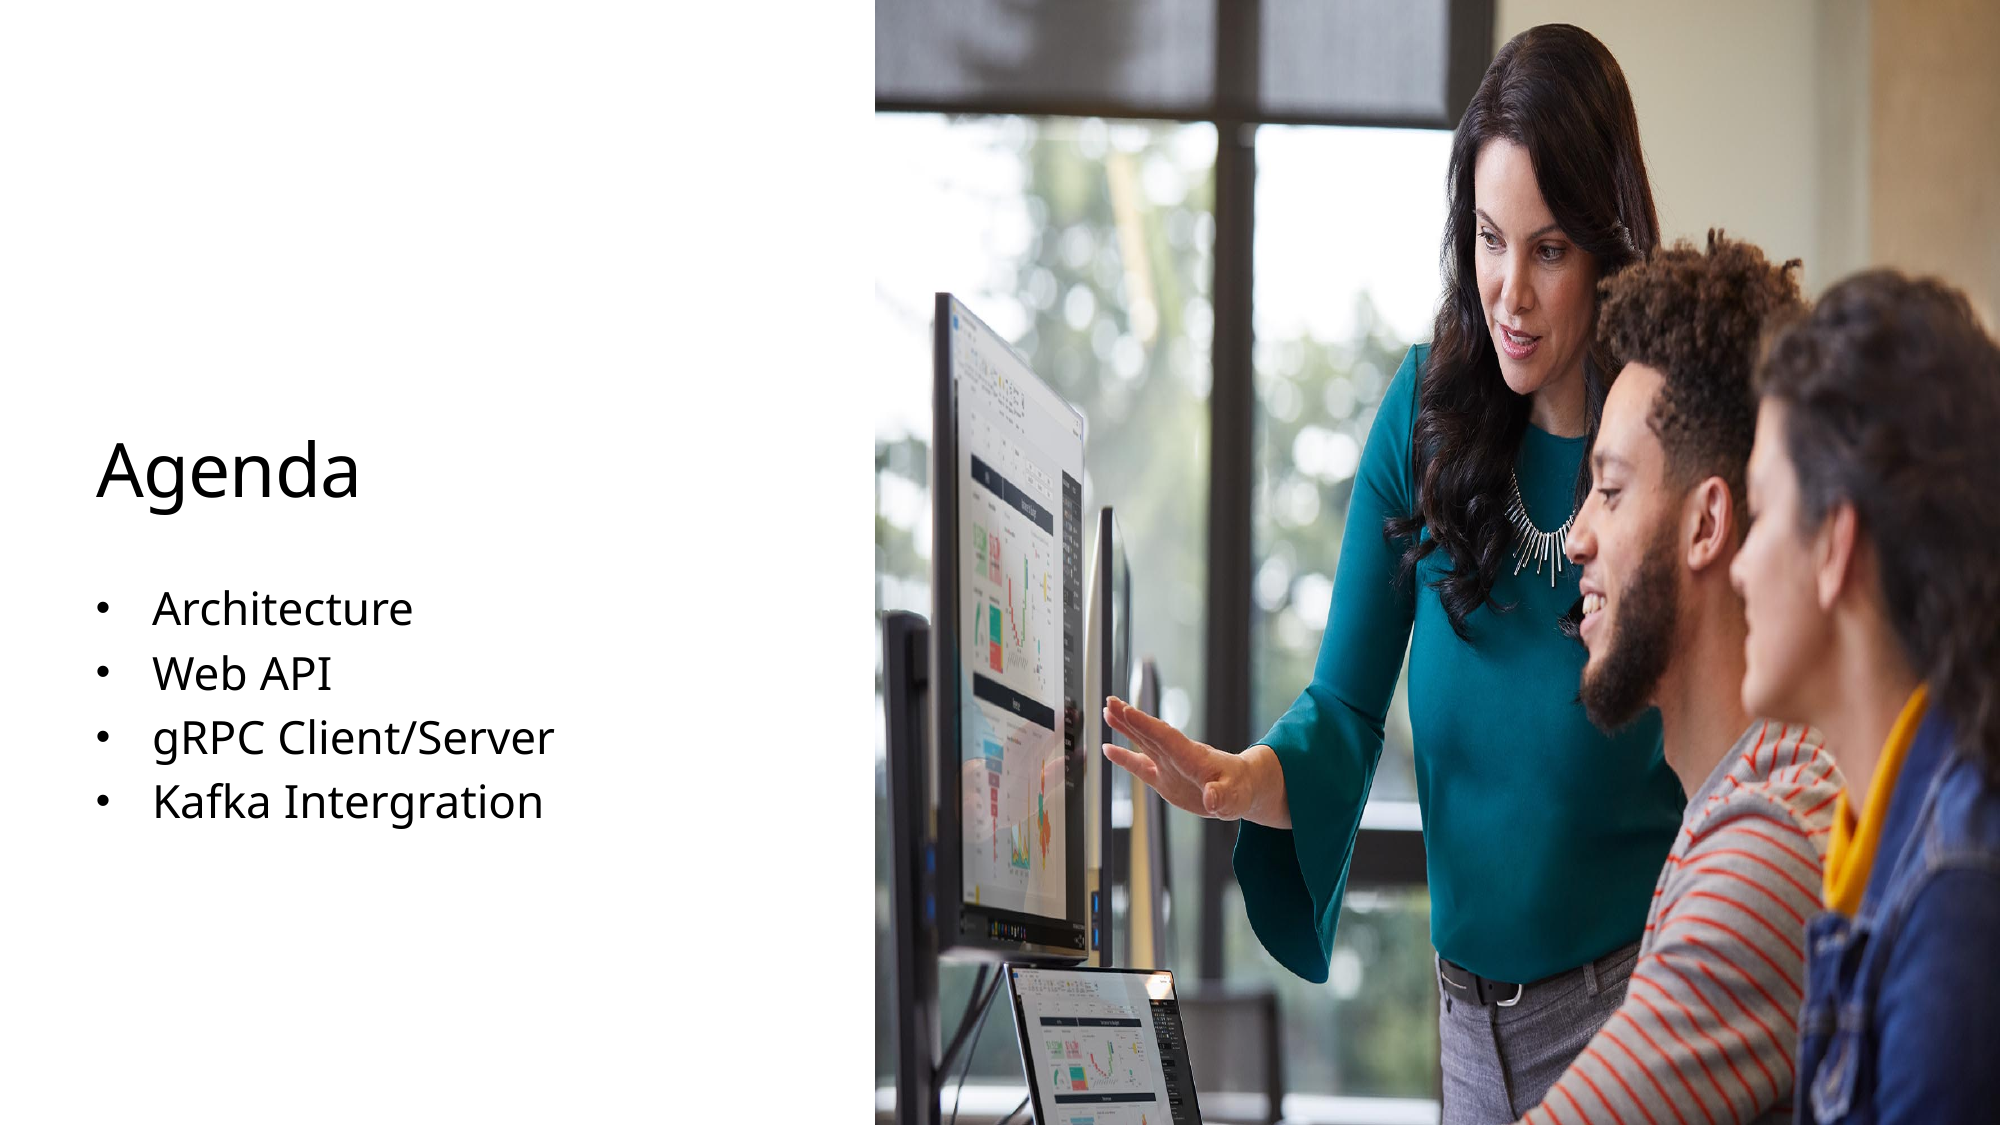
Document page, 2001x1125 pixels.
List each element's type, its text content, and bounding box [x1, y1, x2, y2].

list Architecture Web API gRPC Client/Server Kafka Intergration [95, 579, 779, 836]
title Agenda [96, 421, 779, 513]
picture [874, 0, 2000, 1125]
